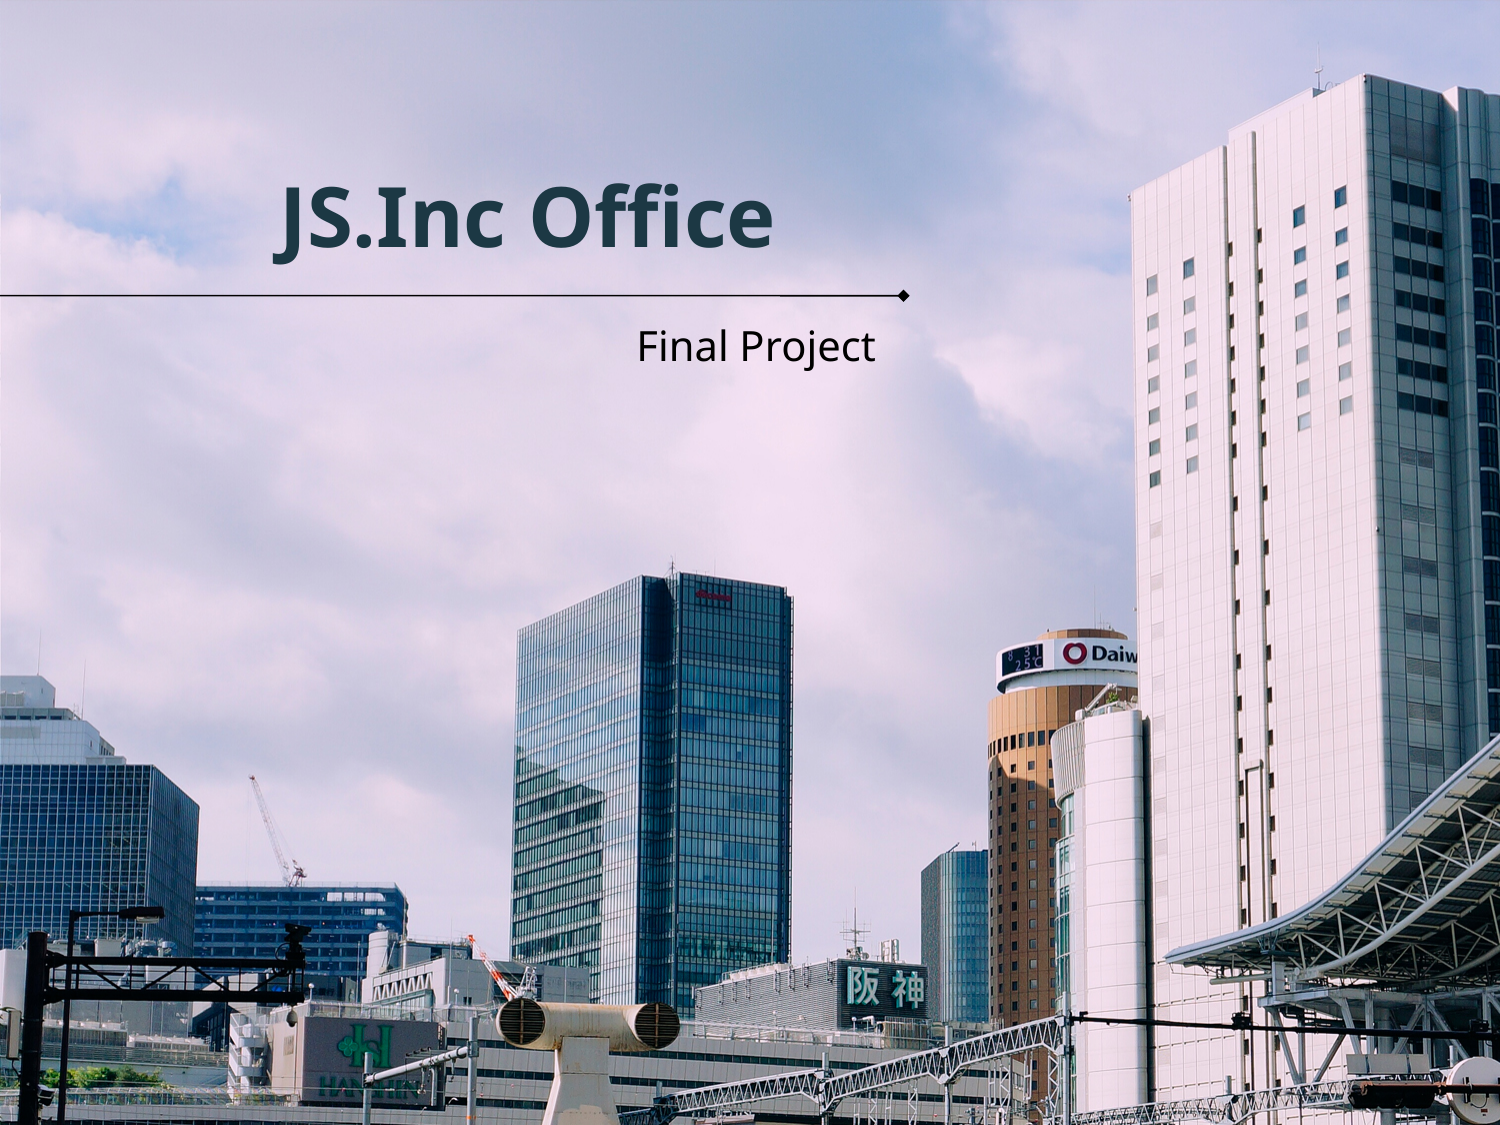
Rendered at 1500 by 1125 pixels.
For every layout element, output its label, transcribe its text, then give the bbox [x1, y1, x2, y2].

picture [0, 0, 1500, 1125]
text_box Final Project [621, 317, 1333, 378]
text_box JS.Inc Office [265, 168, 781, 274]
text_box [0, 289, 910, 302]
